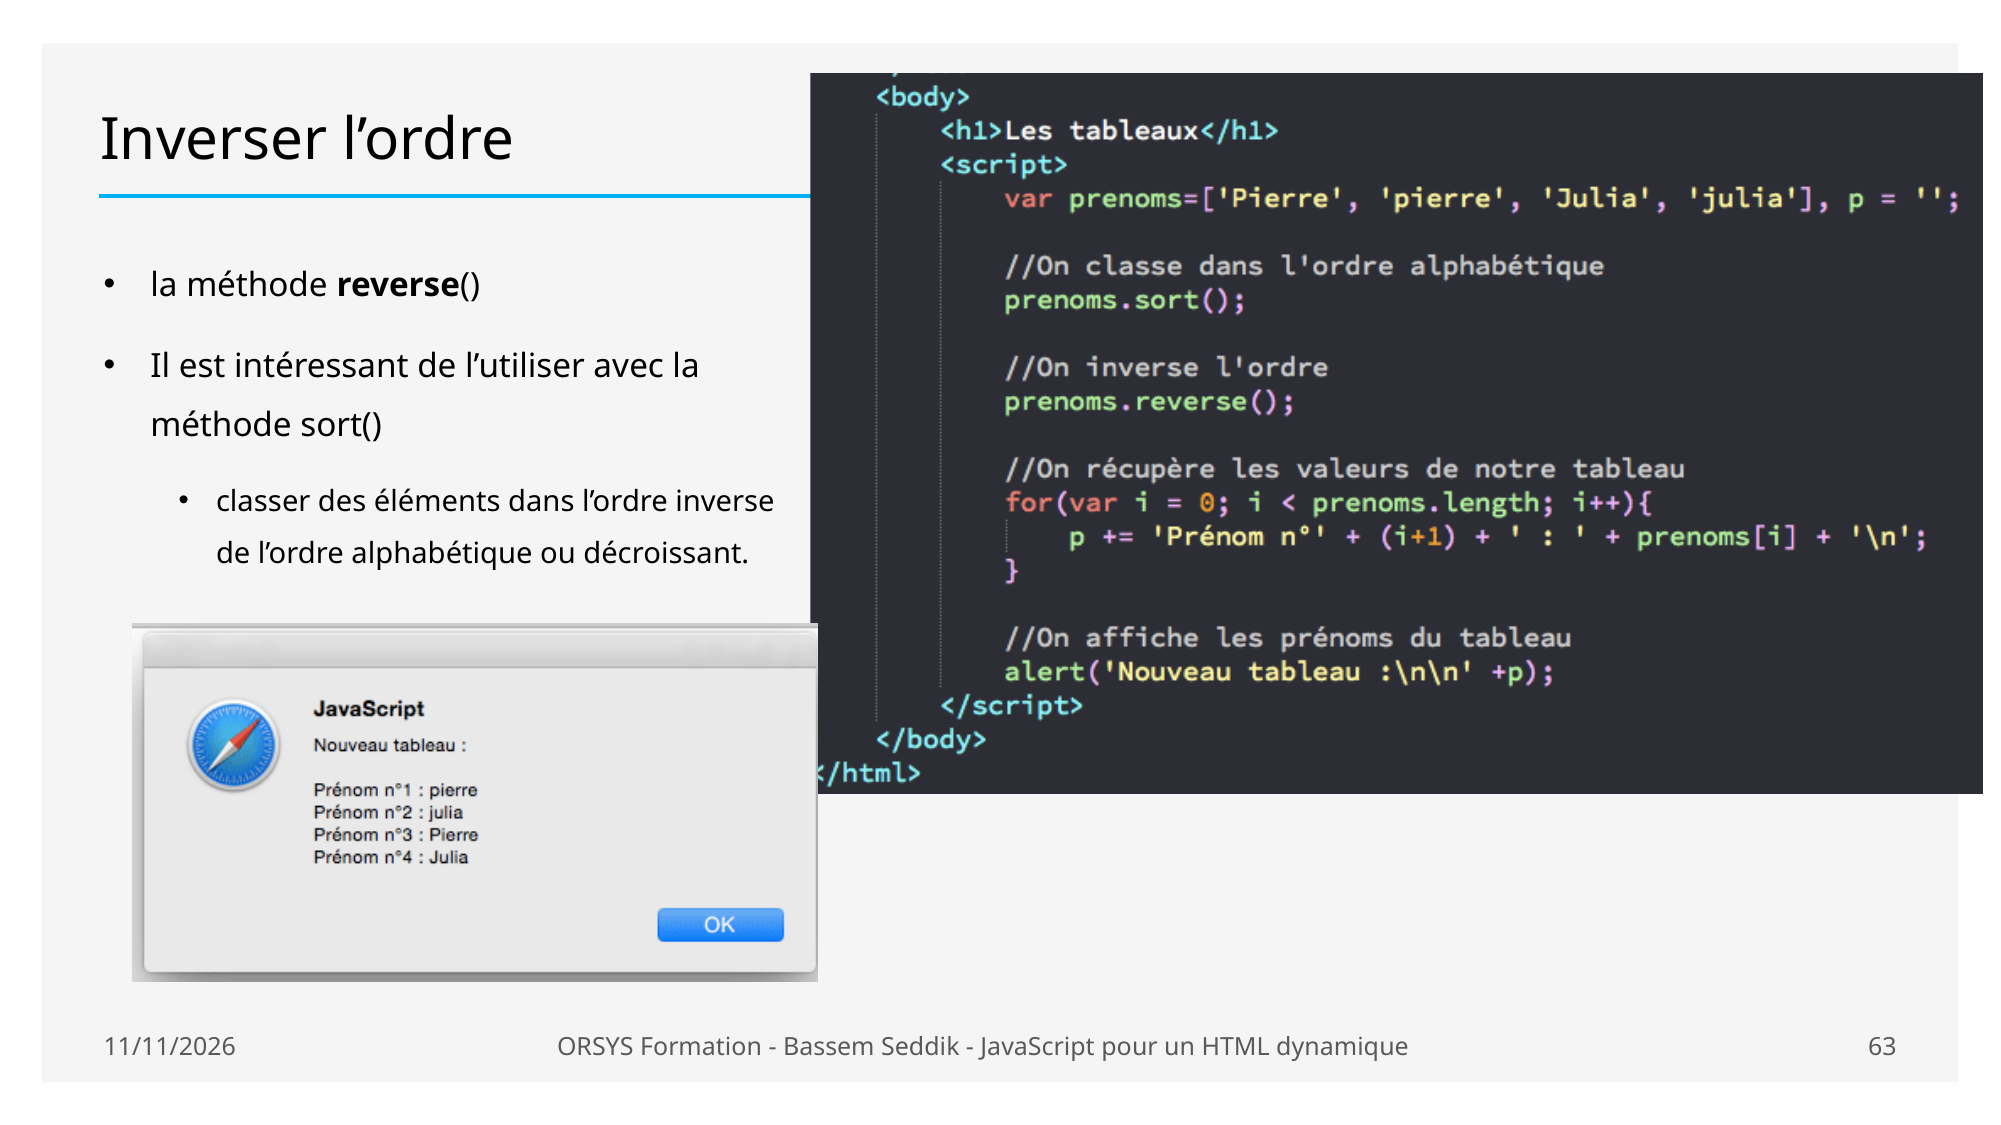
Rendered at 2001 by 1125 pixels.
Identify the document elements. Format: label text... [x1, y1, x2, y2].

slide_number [88, 1017, 340, 1078]
slide_number 63 [1626, 1017, 1912, 1078]
list la méthode reverse() Il est intéressant de l’utiliser avec la méthode sort() classer des éléments dans l’ordre inverse de l’ordre alphabétique ou décroissant. [88, 235, 810, 982]
title Inverser l’ordre [85, 73, 810, 179]
picture [131, 73, 1983, 982]
footer ORSYS Formation - Bassem Seddik - JavaScript pour un HTML dynamique [340, 1017, 1626, 1078]
